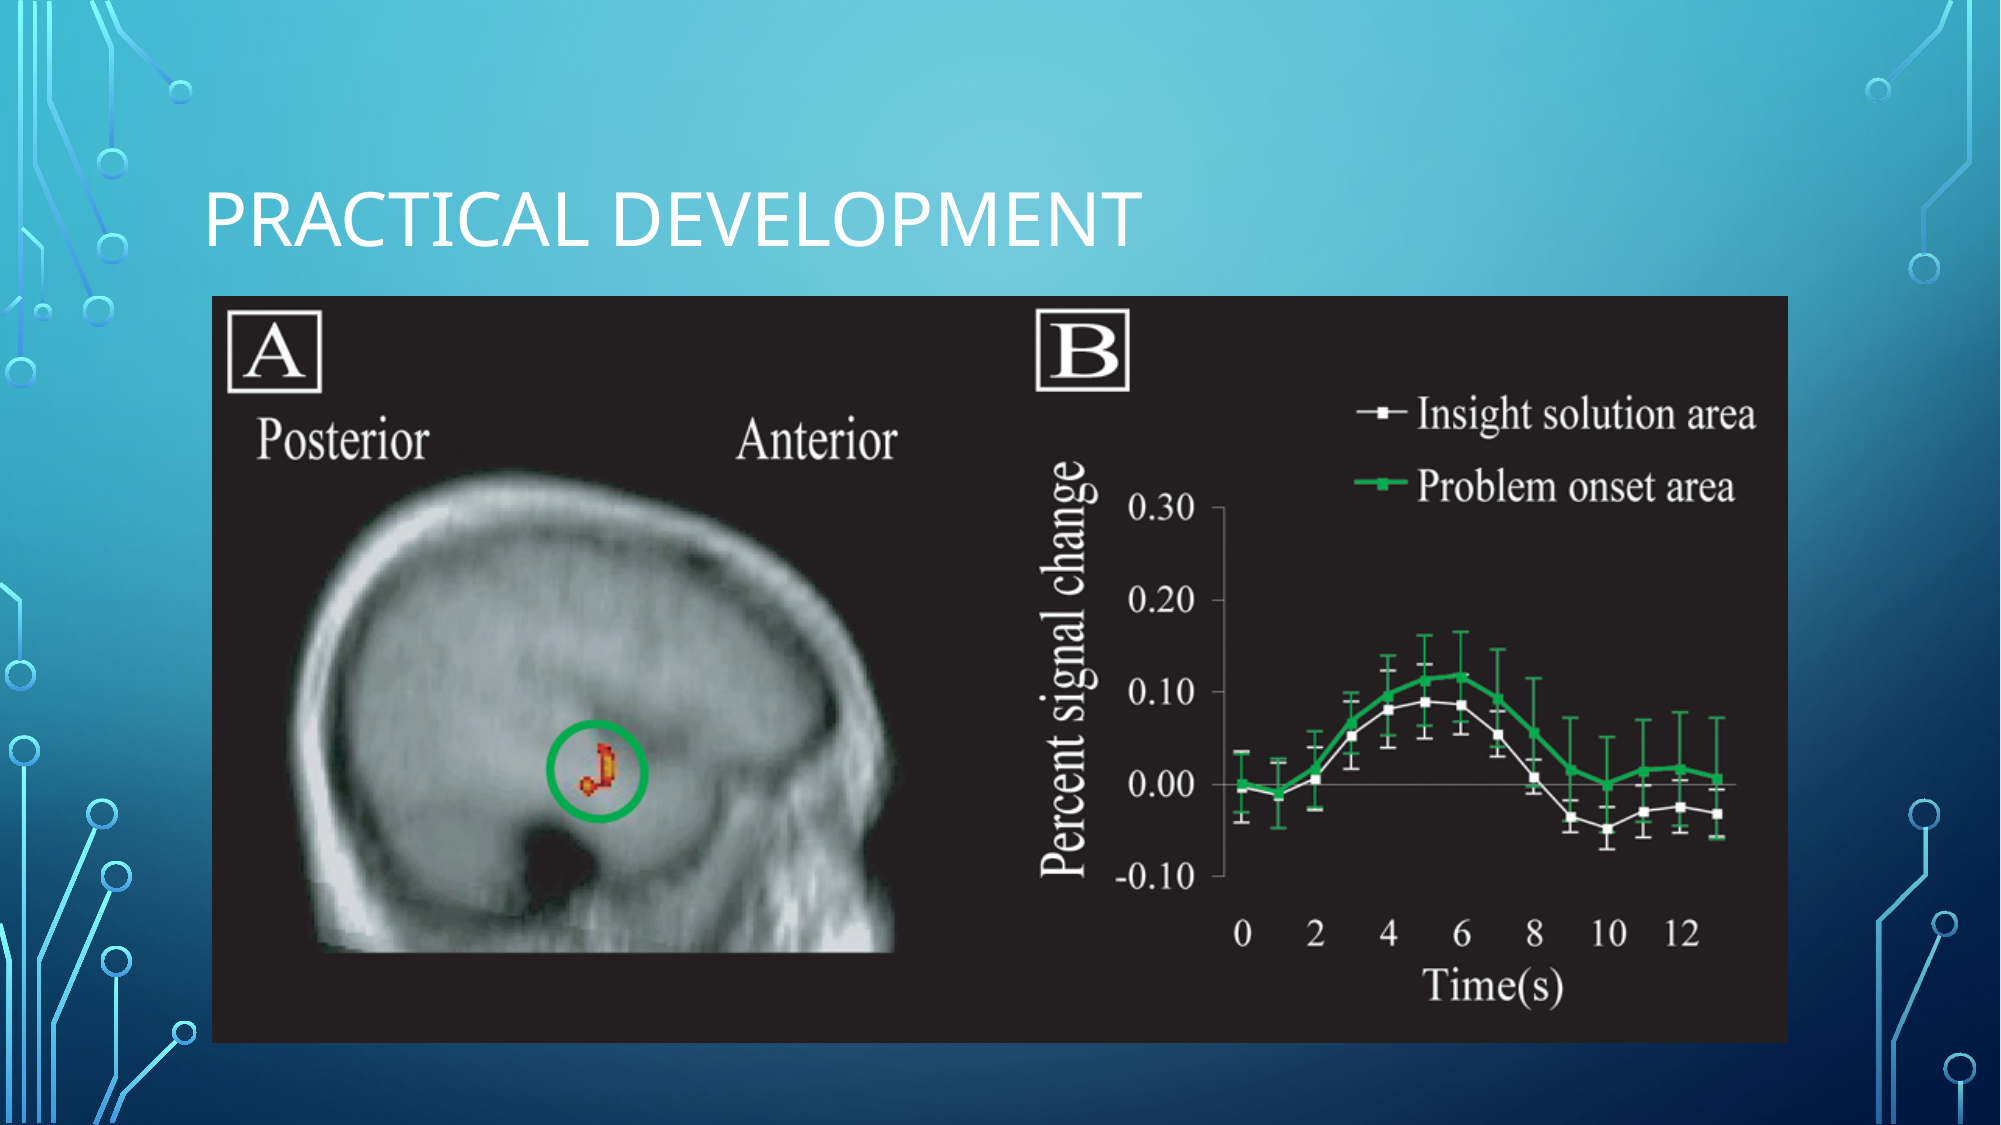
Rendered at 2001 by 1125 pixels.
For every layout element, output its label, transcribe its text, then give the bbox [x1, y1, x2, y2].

title Practical Development [187, 101, 1813, 344]
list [212, 296, 1788, 1043]
